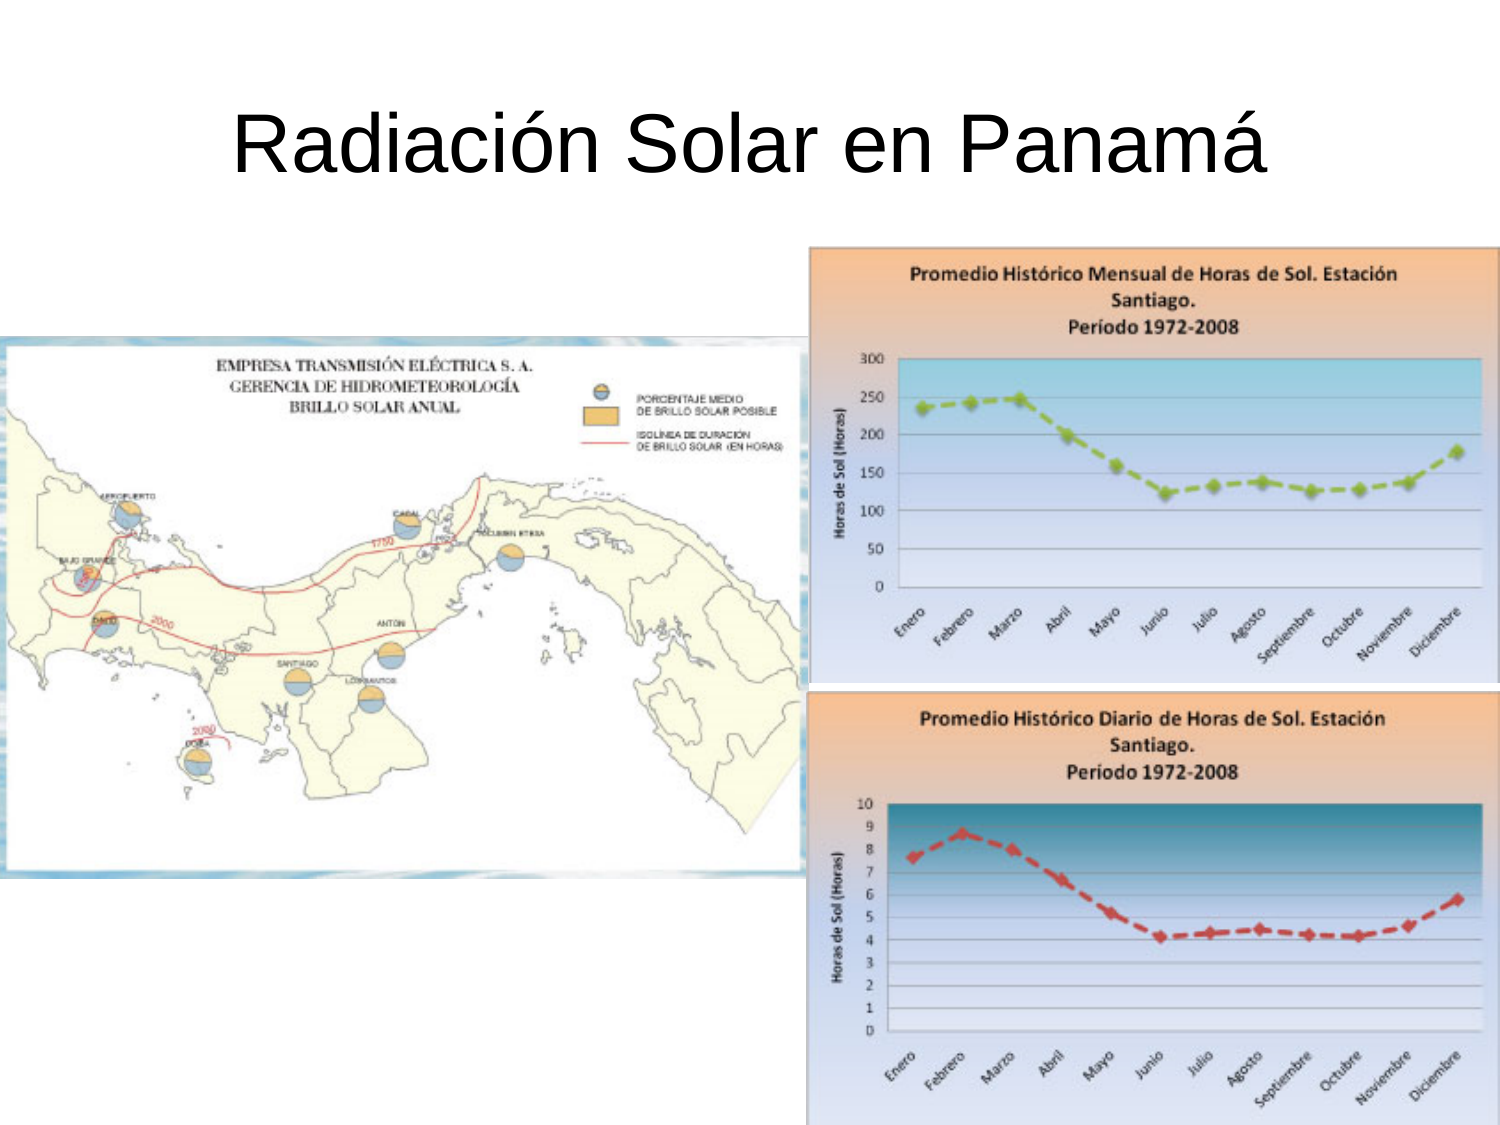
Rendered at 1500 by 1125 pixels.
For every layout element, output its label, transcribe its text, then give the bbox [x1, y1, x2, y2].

title Radiación Solar en Panamá [74, 44, 1426, 233]
picture [808, 245, 1500, 684]
picture [806, 691, 1500, 1125]
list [0, 336, 805, 880]
